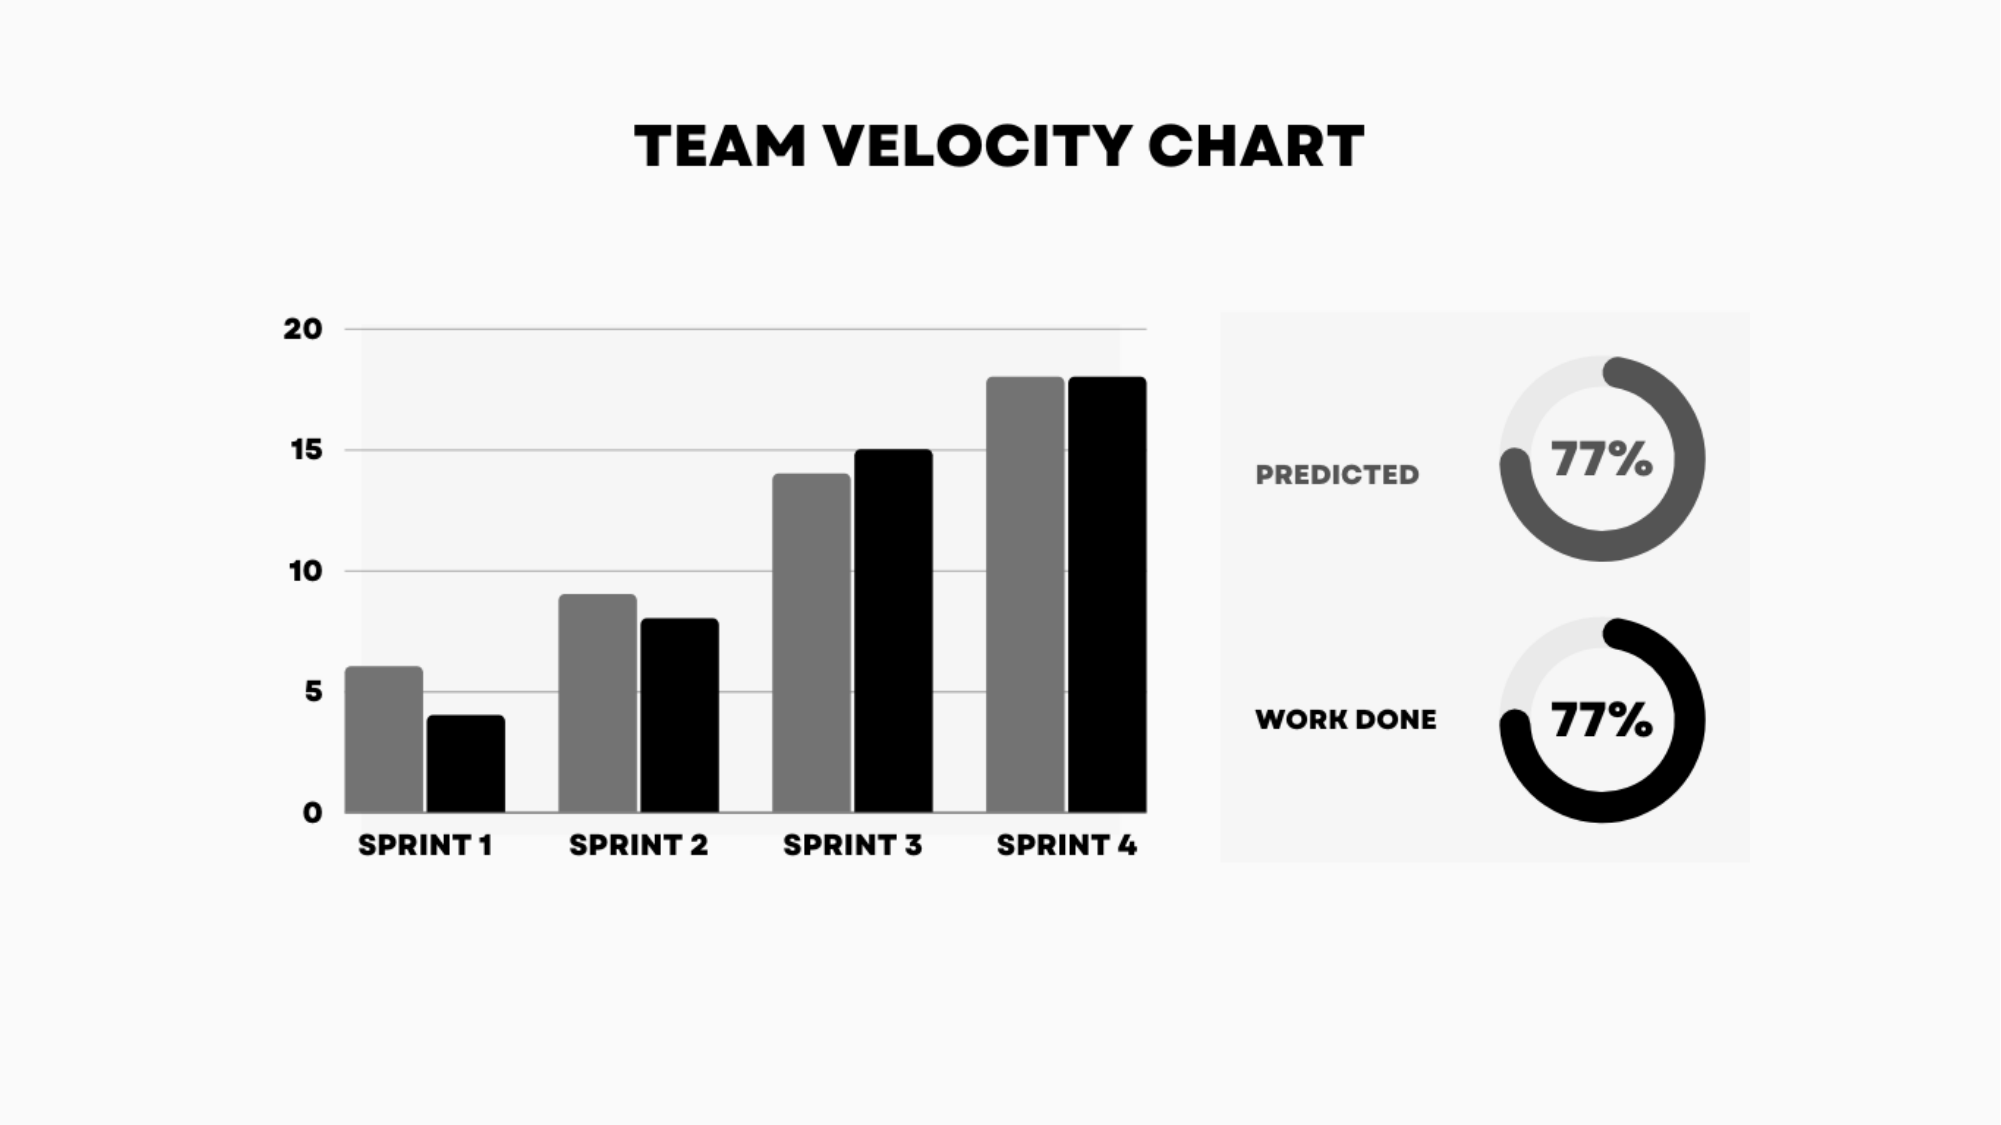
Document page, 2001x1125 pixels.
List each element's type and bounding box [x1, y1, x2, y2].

picture [249, 0, 1750, 1125]
